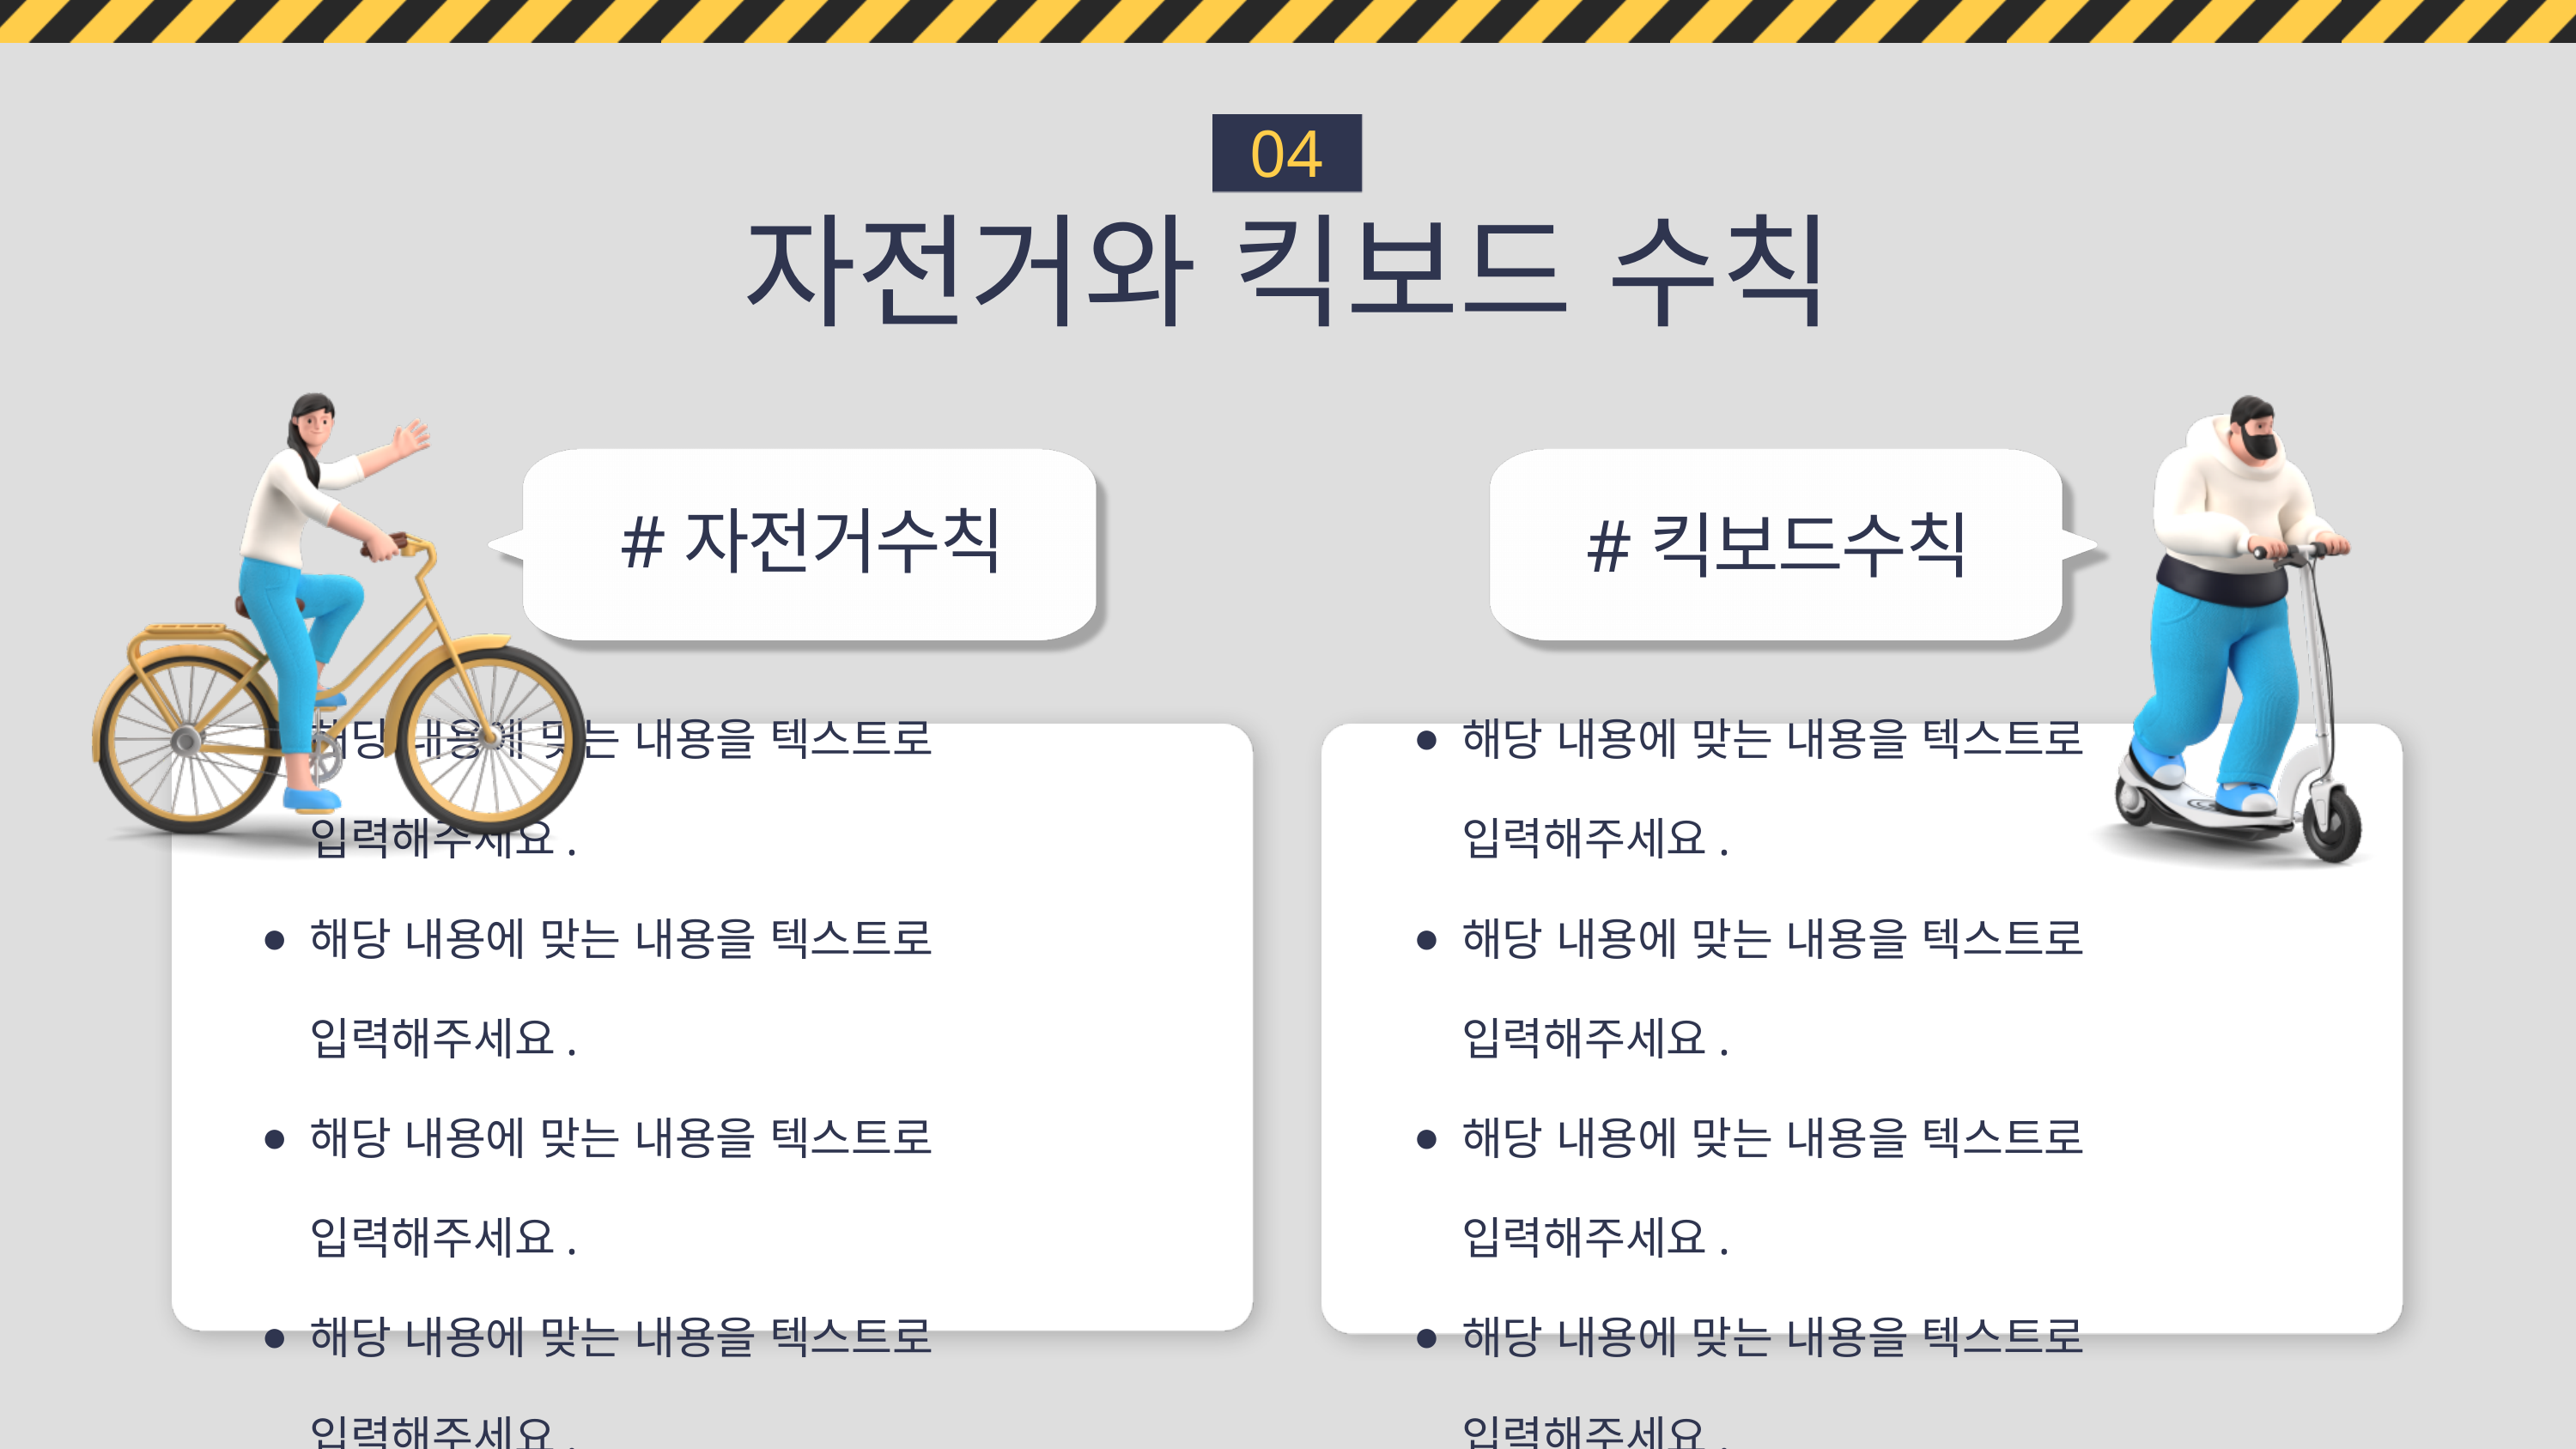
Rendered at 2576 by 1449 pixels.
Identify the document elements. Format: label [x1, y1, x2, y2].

picture [1321, 239, 2501, 1335]
text_box [0, 51, 2576, 1449]
picture [82, 239, 1255, 1333]
picture [1212, 114, 1364, 194]
picture [0, 0, 2576, 44]
